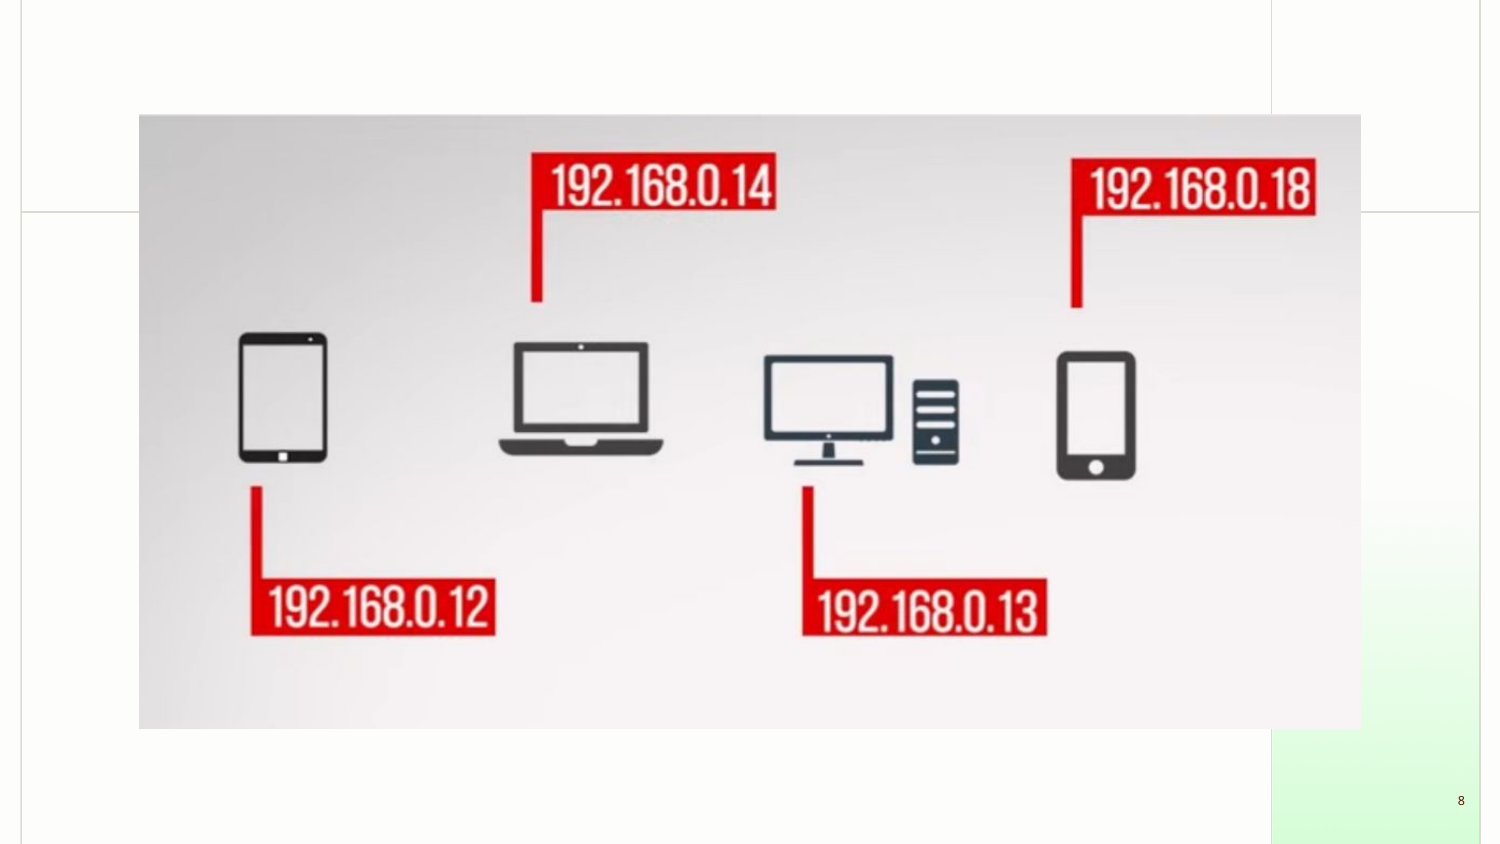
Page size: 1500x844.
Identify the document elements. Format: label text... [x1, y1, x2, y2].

picture [139, 114, 1479, 844]
slide_number ‹#› [1390, 778, 1481, 843]
